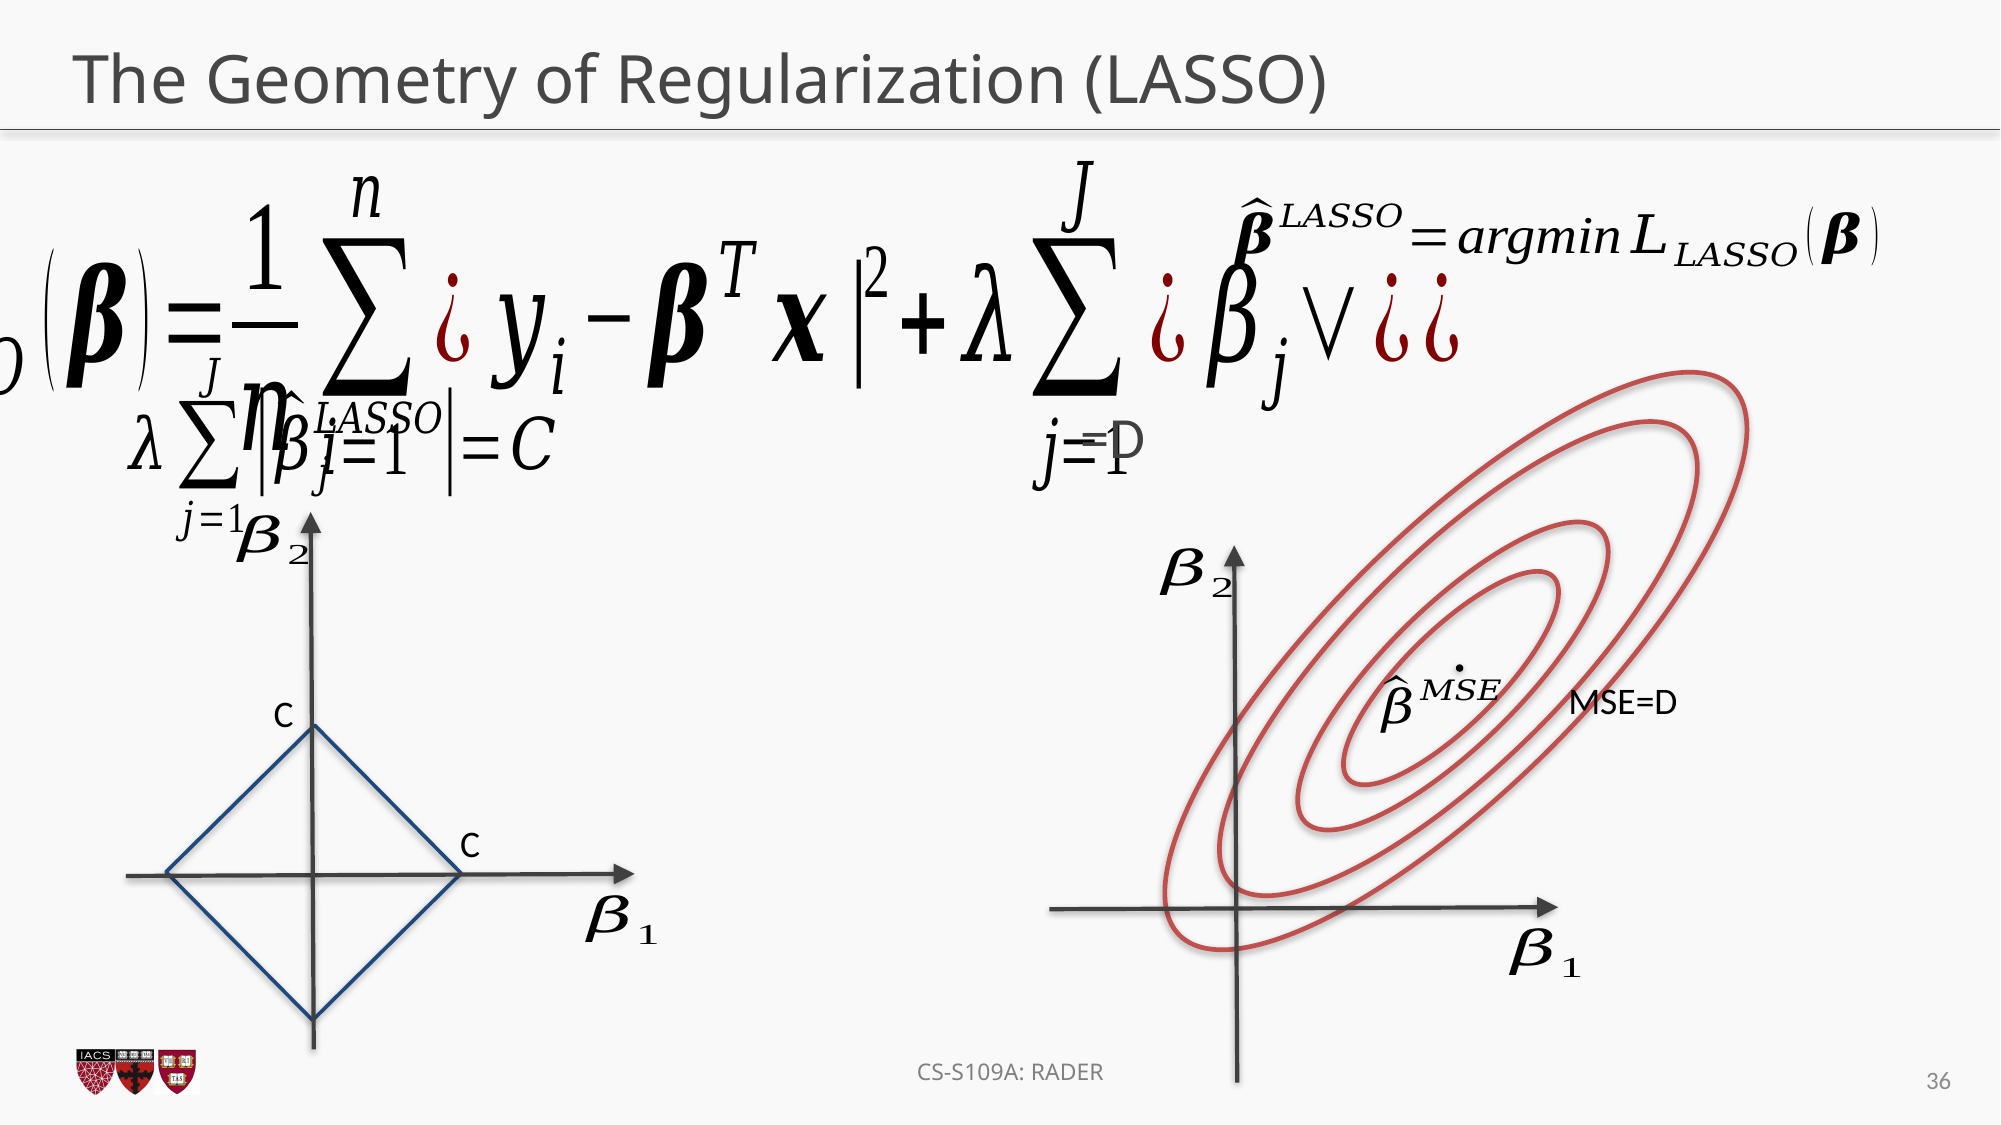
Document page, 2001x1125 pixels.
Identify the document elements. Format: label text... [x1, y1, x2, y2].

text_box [1049, 542, 1583, 1083]
text_box [1539, 521, 1602, 530]
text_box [1066, 532, 1846, 790]
picture [75, 1049, 200, 1095]
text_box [125, 509, 660, 1050]
title The Geometry of Regularization (LASSO) [57, 29, 1943, 156]
slide_number 36 [1500, 1050, 1967, 1110]
